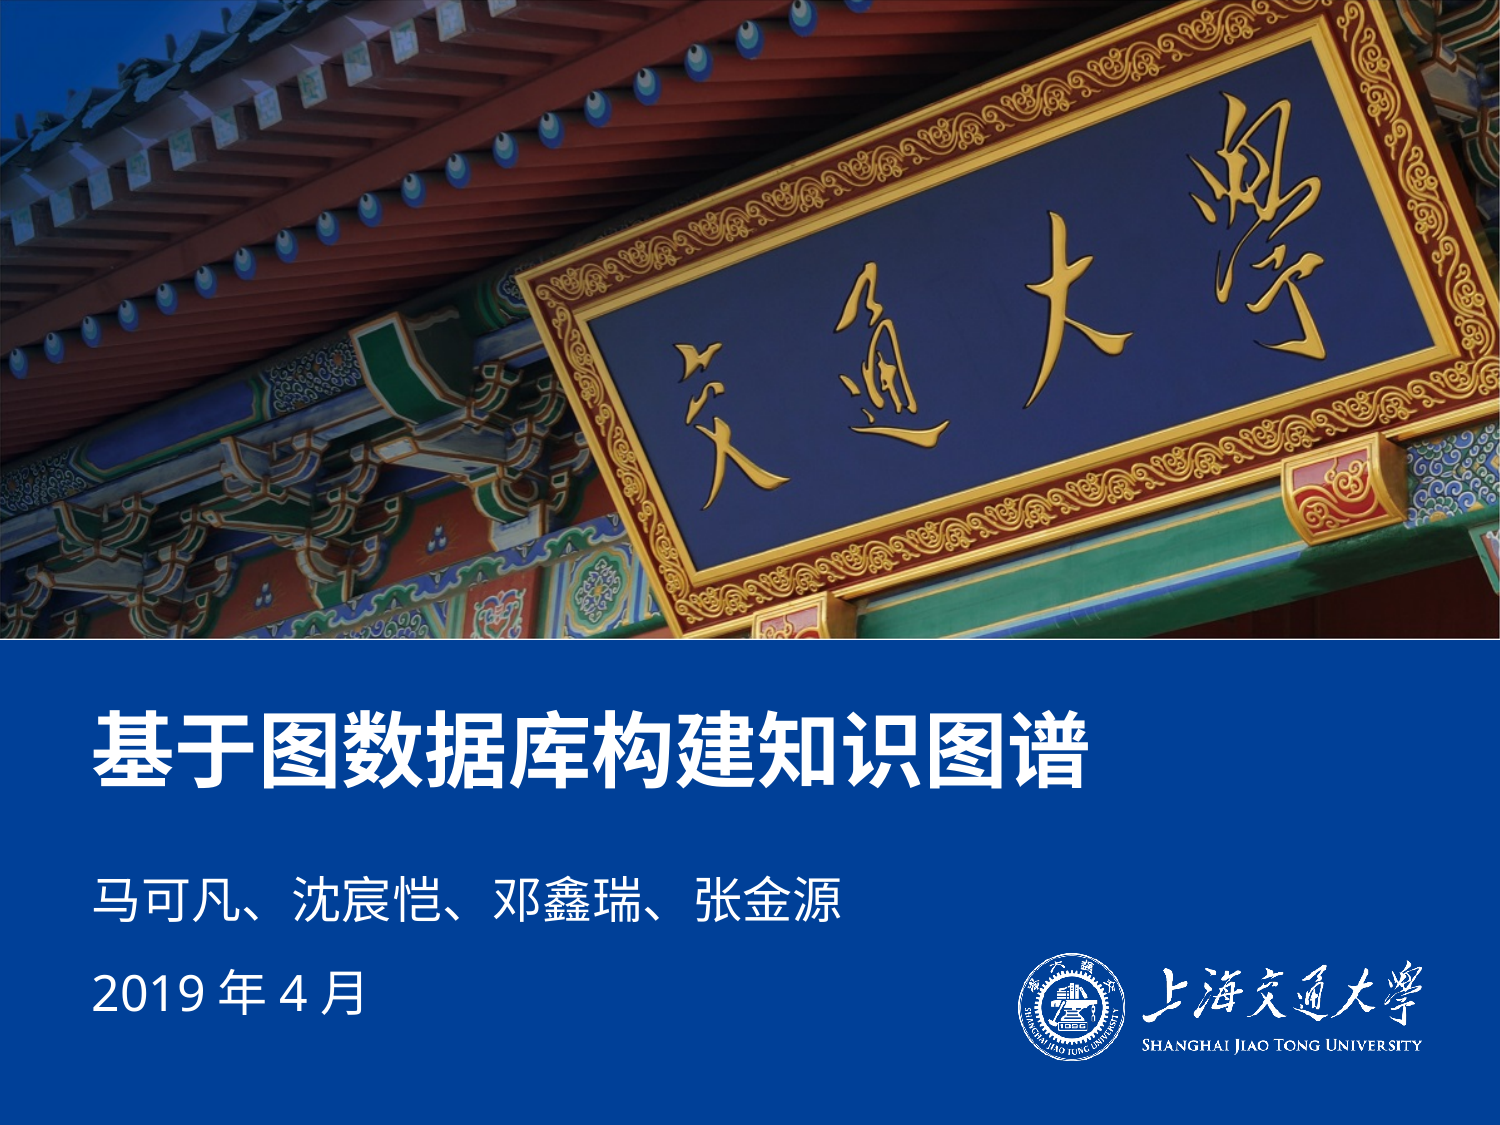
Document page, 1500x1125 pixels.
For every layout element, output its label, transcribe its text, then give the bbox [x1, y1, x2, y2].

picture [1018, 953, 1422, 1061]
picture [0, 0, 1500, 639]
subtitle 马可凡、沈宸恺、邓鑫瑞、张金源 [76, 860, 1032, 938]
title 基于图数据库构建知识图谱 [76, 657, 1443, 840]
list 2019年4月 [76, 953, 760, 1036]
